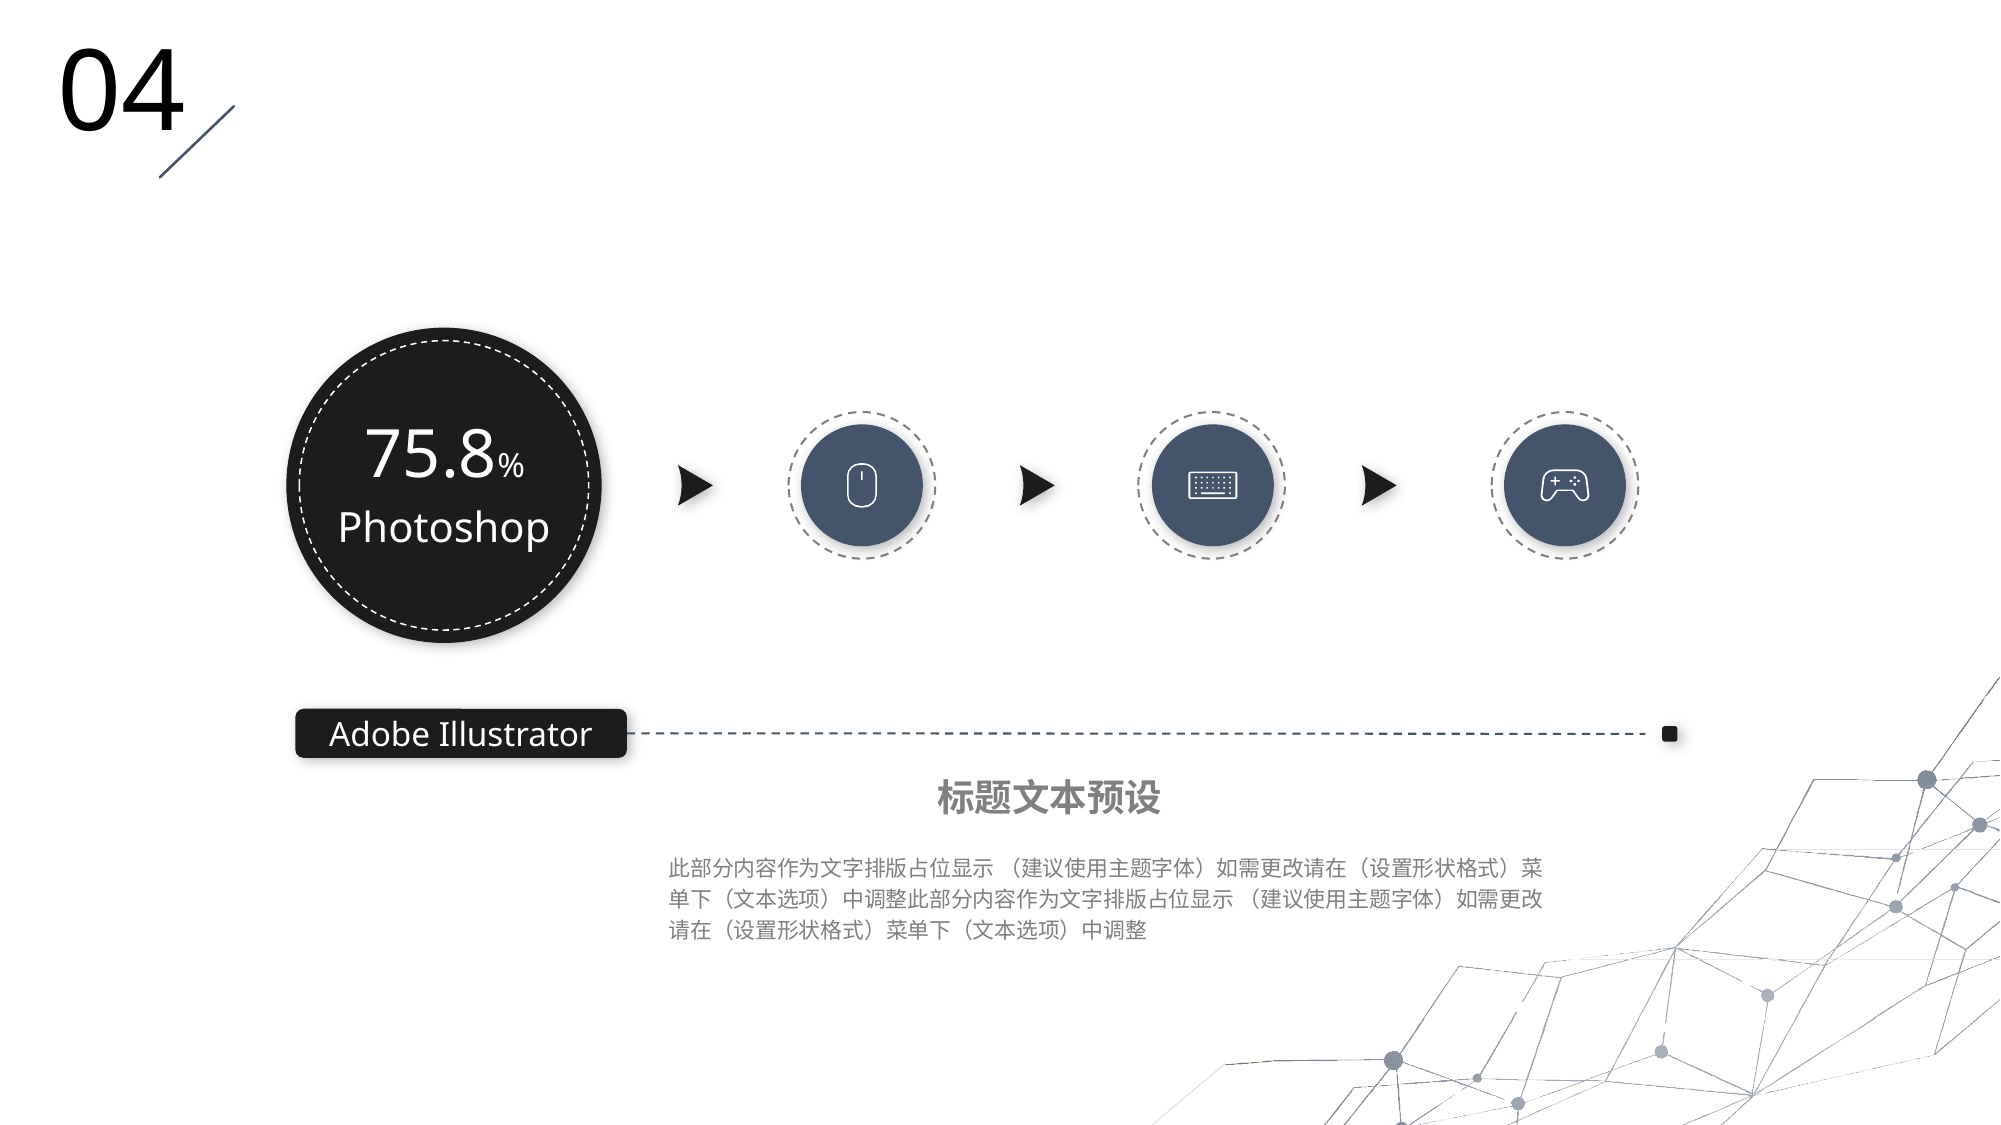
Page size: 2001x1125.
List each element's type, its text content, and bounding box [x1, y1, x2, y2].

text_box [1137, 411, 1286, 560]
text_box [1017, 462, 1057, 509]
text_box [846, 463, 877, 508]
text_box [286, 327, 602, 643]
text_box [1188, 471, 1238, 499]
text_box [1540, 469, 1590, 502]
text_box [787, 411, 937, 560]
text_box [294, 707, 309, 759]
text_box [1661, 725, 1679, 743]
text_box [676, 462, 715, 509]
text_box Adobe Illustrator [309, 706, 614, 761]
text_box 04 [42, 10, 214, 161]
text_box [1151, 1063, 1226, 1125]
text_box [1226, 675, 2000, 1125]
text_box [668, 773, 1551, 948]
text_box [1359, 462, 1399, 509]
text_box [1490, 411, 1640, 560]
text_box [614, 707, 628, 759]
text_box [159, 106, 234, 178]
